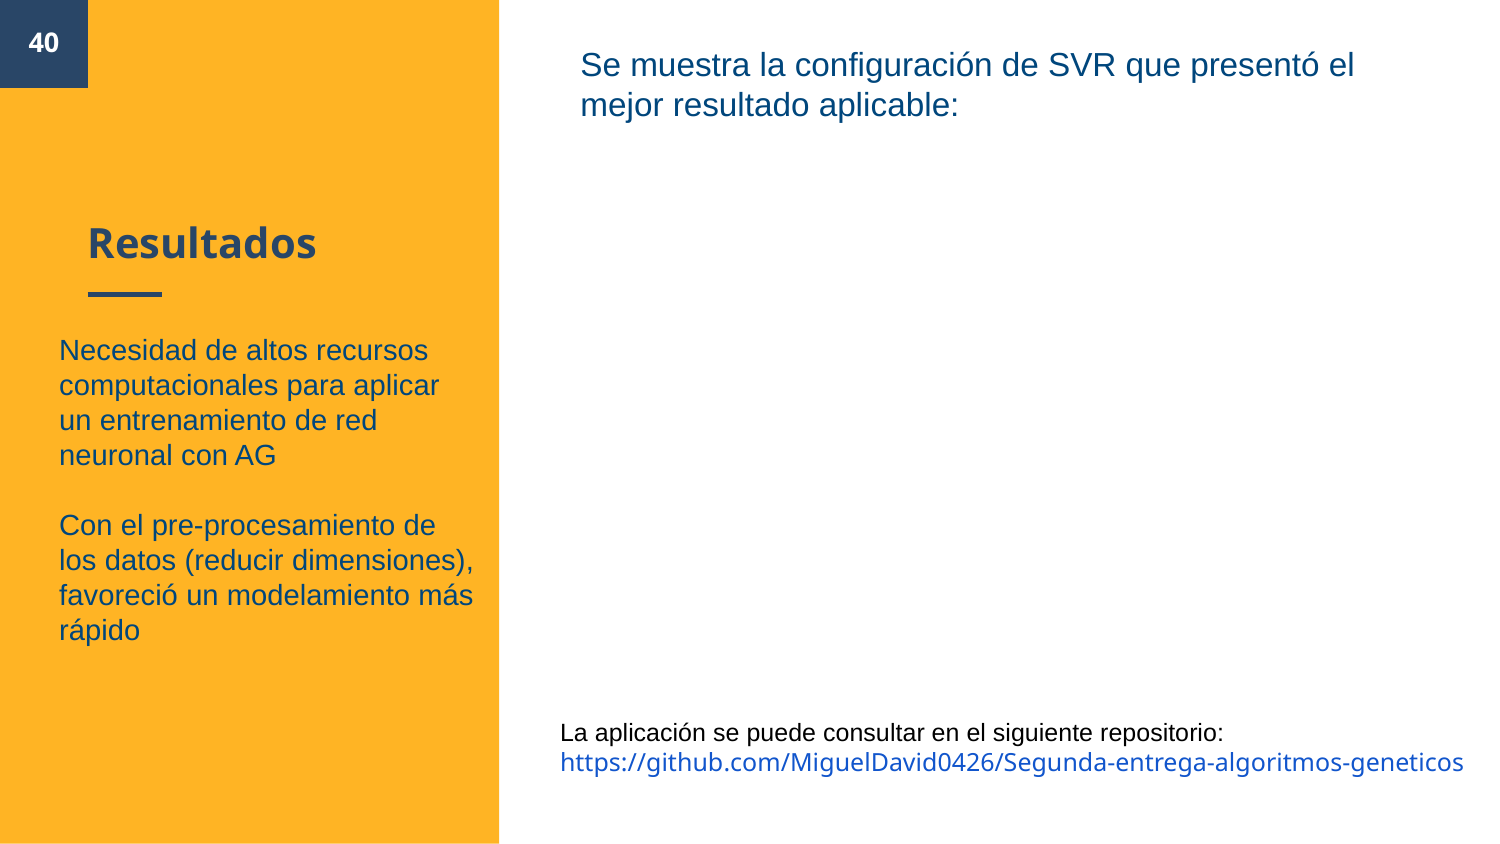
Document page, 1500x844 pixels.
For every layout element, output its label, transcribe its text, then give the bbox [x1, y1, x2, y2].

title Resultados [72, 171, 425, 283]
slide_number 40 [0, 0, 89, 88]
list Se muestra la configuración de SVR que presentó el mejor resultado aplicable: [565, 28, 1463, 149]
text_box La aplicación se puede consultar en el siguiente repositorio:https://github.com/MiguelDavid0426/Segunda-entrega-algoritmos-geneticos [545, 709, 1483, 789]
text_box Necesidad de altos recursos computacionales para aplicar un entrenamiento de red neuronal con AG Con el pre-procesamiento de los datos (reducir dimensiones), favoreció un modelamiento más rápido [44, 324, 495, 654]
